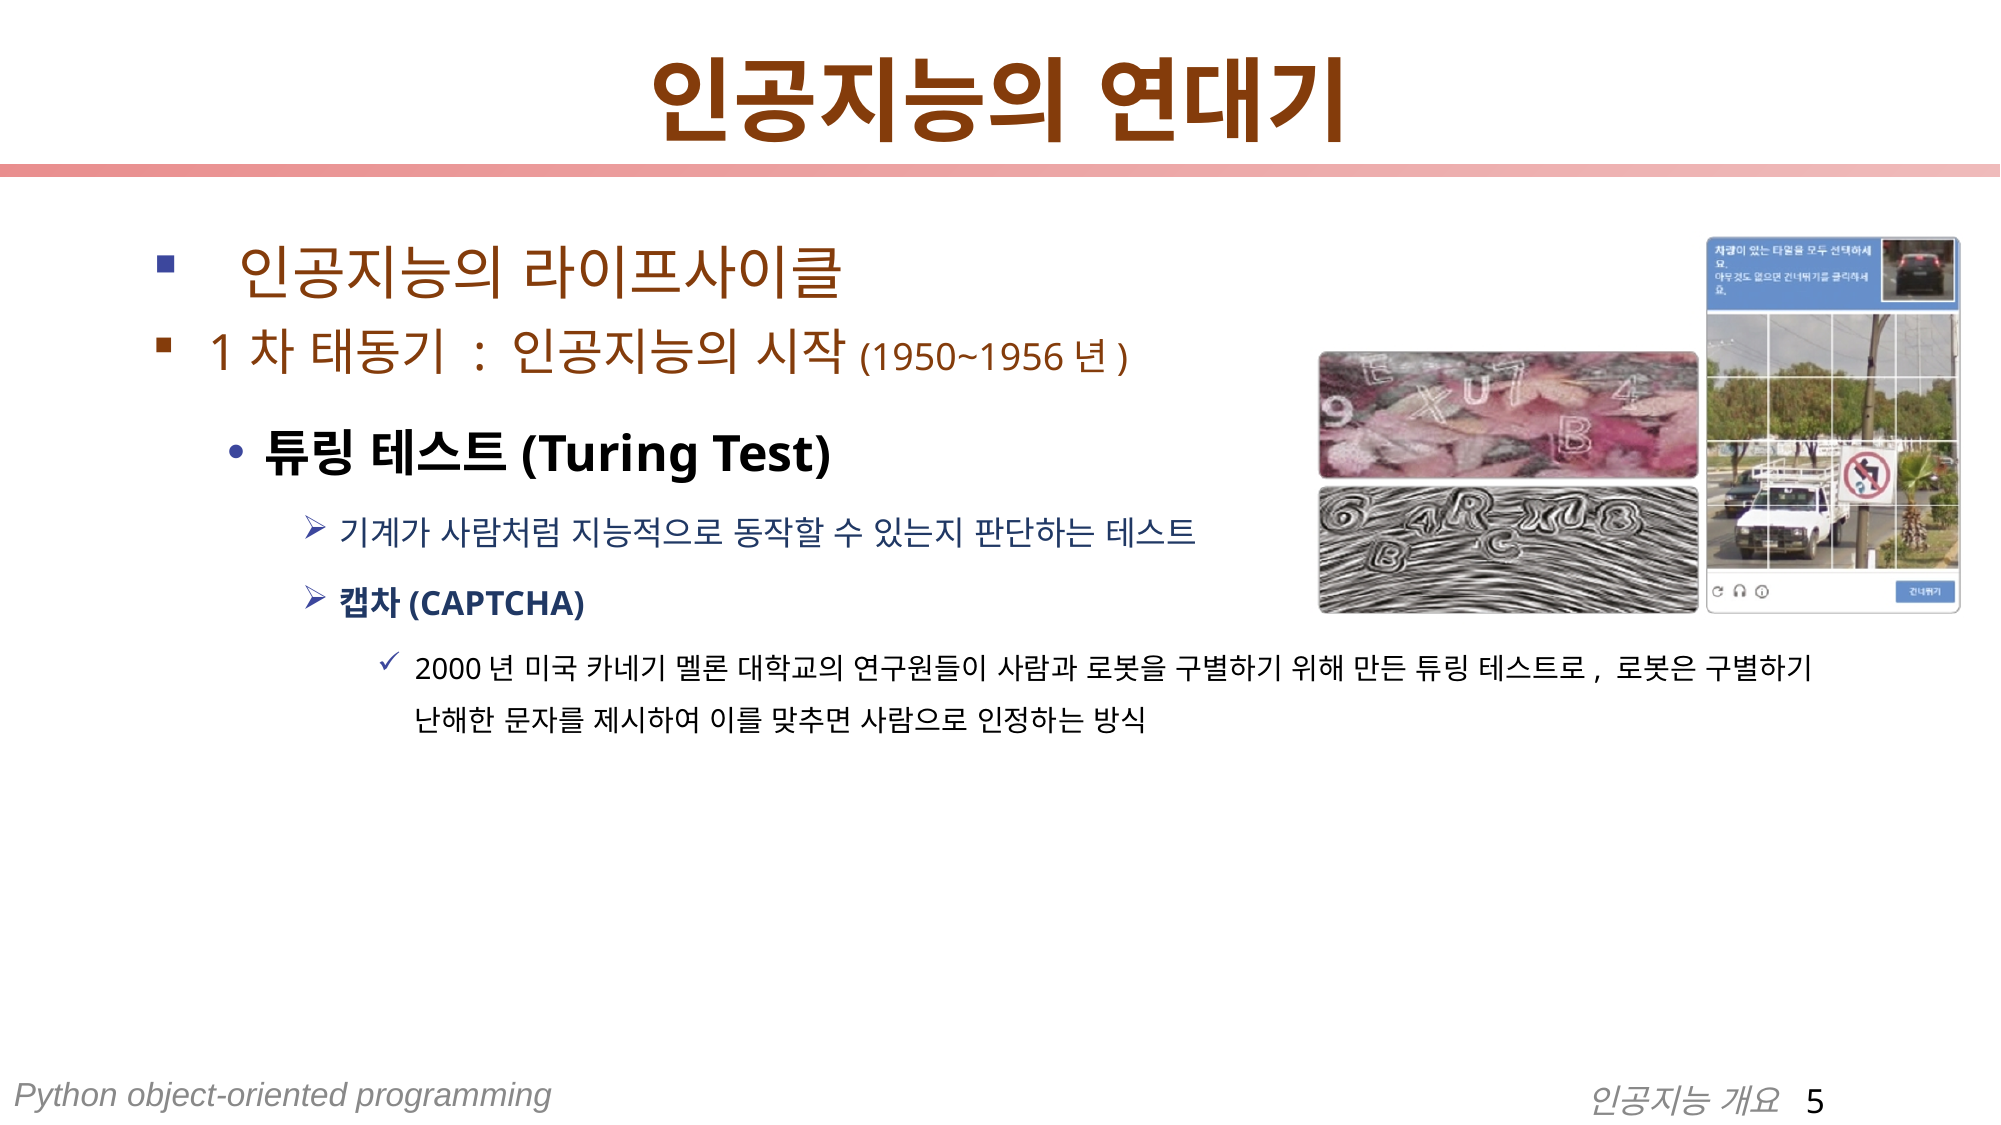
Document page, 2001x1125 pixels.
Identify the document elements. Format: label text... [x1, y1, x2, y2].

list 인공지능의 라이프사이클 1차 태동기 : 인공지능의 시작(1950~1956년) 튜링 테스트(Turing Test) 기계가 사람처럼 지능적으로 동작할 수 있는지 판단하는 테스트 캡차(CAPTCHA) 2000년 미국 카네기 멜론 대학교의 연구원들이 사람과 로봇을 구별하기 위해 만든 튜링 테스트로, 로봇은 구별하기 난해한 문자를 제시하여 이를 맞추면 사람으로 인정하는 방식 [137, 194, 1863, 1070]
picture [1310, 231, 1968, 625]
title 인공지능의 연대기 [137, 59, 1863, 151]
